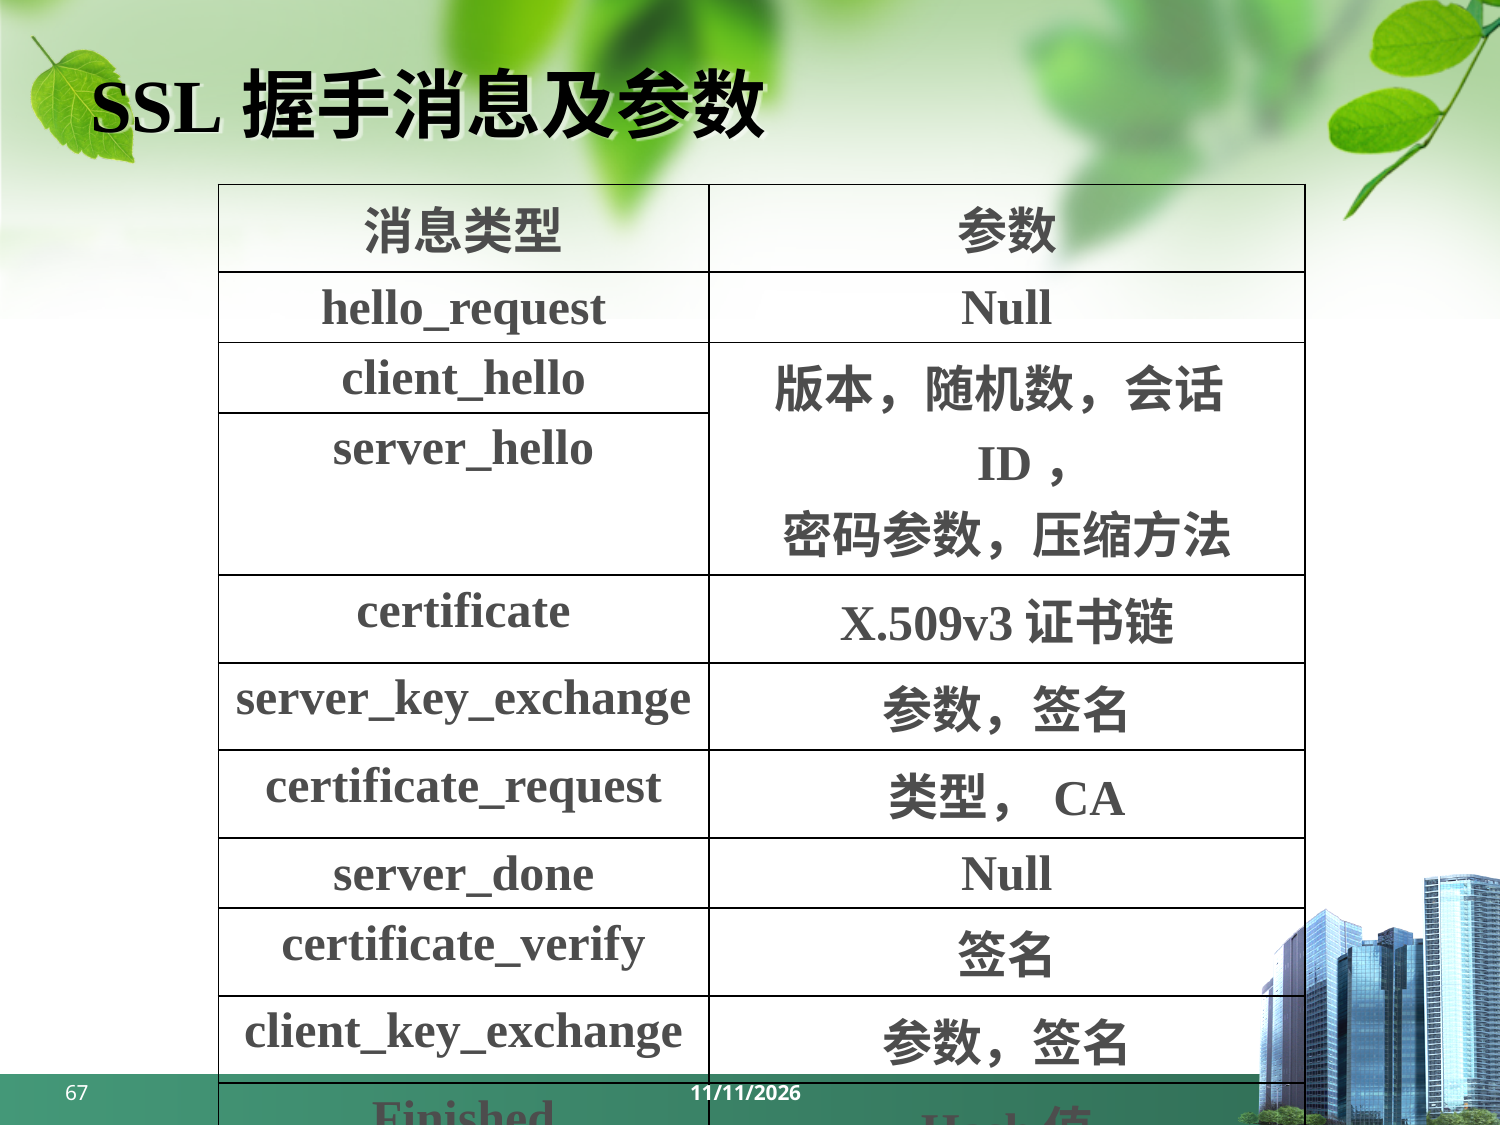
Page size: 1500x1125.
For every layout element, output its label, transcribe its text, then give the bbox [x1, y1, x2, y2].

table_cell Null [710, 839, 1304, 907]
table_cell 参数，签名 [710, 997, 1304, 1082]
table_cell server_key_exchange [219, 664, 708, 749]
table_cell server_hello [219, 414, 708, 574]
table_cell client_key_exchange [219, 997, 708, 1082]
table_header 参数 [710, 185, 1304, 271]
table_cell certificate_verify [219, 909, 708, 995]
table_cell server_done [219, 839, 708, 907]
slide_number 67 [50, 1072, 138, 1113]
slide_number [675, 1072, 1025, 1113]
table_cell Null [710, 273, 1304, 342]
table_cell Hash值 [710, 1084, 1304, 1125]
title SSL握手消息及参数 [75, 45, 1425, 161]
picture [0, 0, 1500, 319]
table_cell 类型，CA [710, 751, 1304, 837]
table_cell 版本，随机数，会话ID， 密码参数，压缩方法 [710, 343, 1304, 574]
table_cell client_hello [219, 343, 708, 412]
table_cell X.509v3证书链 [710, 576, 1304, 662]
table_cell 参数，签名 [710, 664, 1304, 749]
table_cell hello_request [219, 273, 708, 342]
table_cell certificate_request [219, 751, 708, 837]
table_header 消息类型 [219, 185, 708, 271]
table_cell certificate [219, 576, 708, 662]
table_cell 签名 [710, 909, 1304, 995]
table_cell Finished [219, 1084, 708, 1125]
